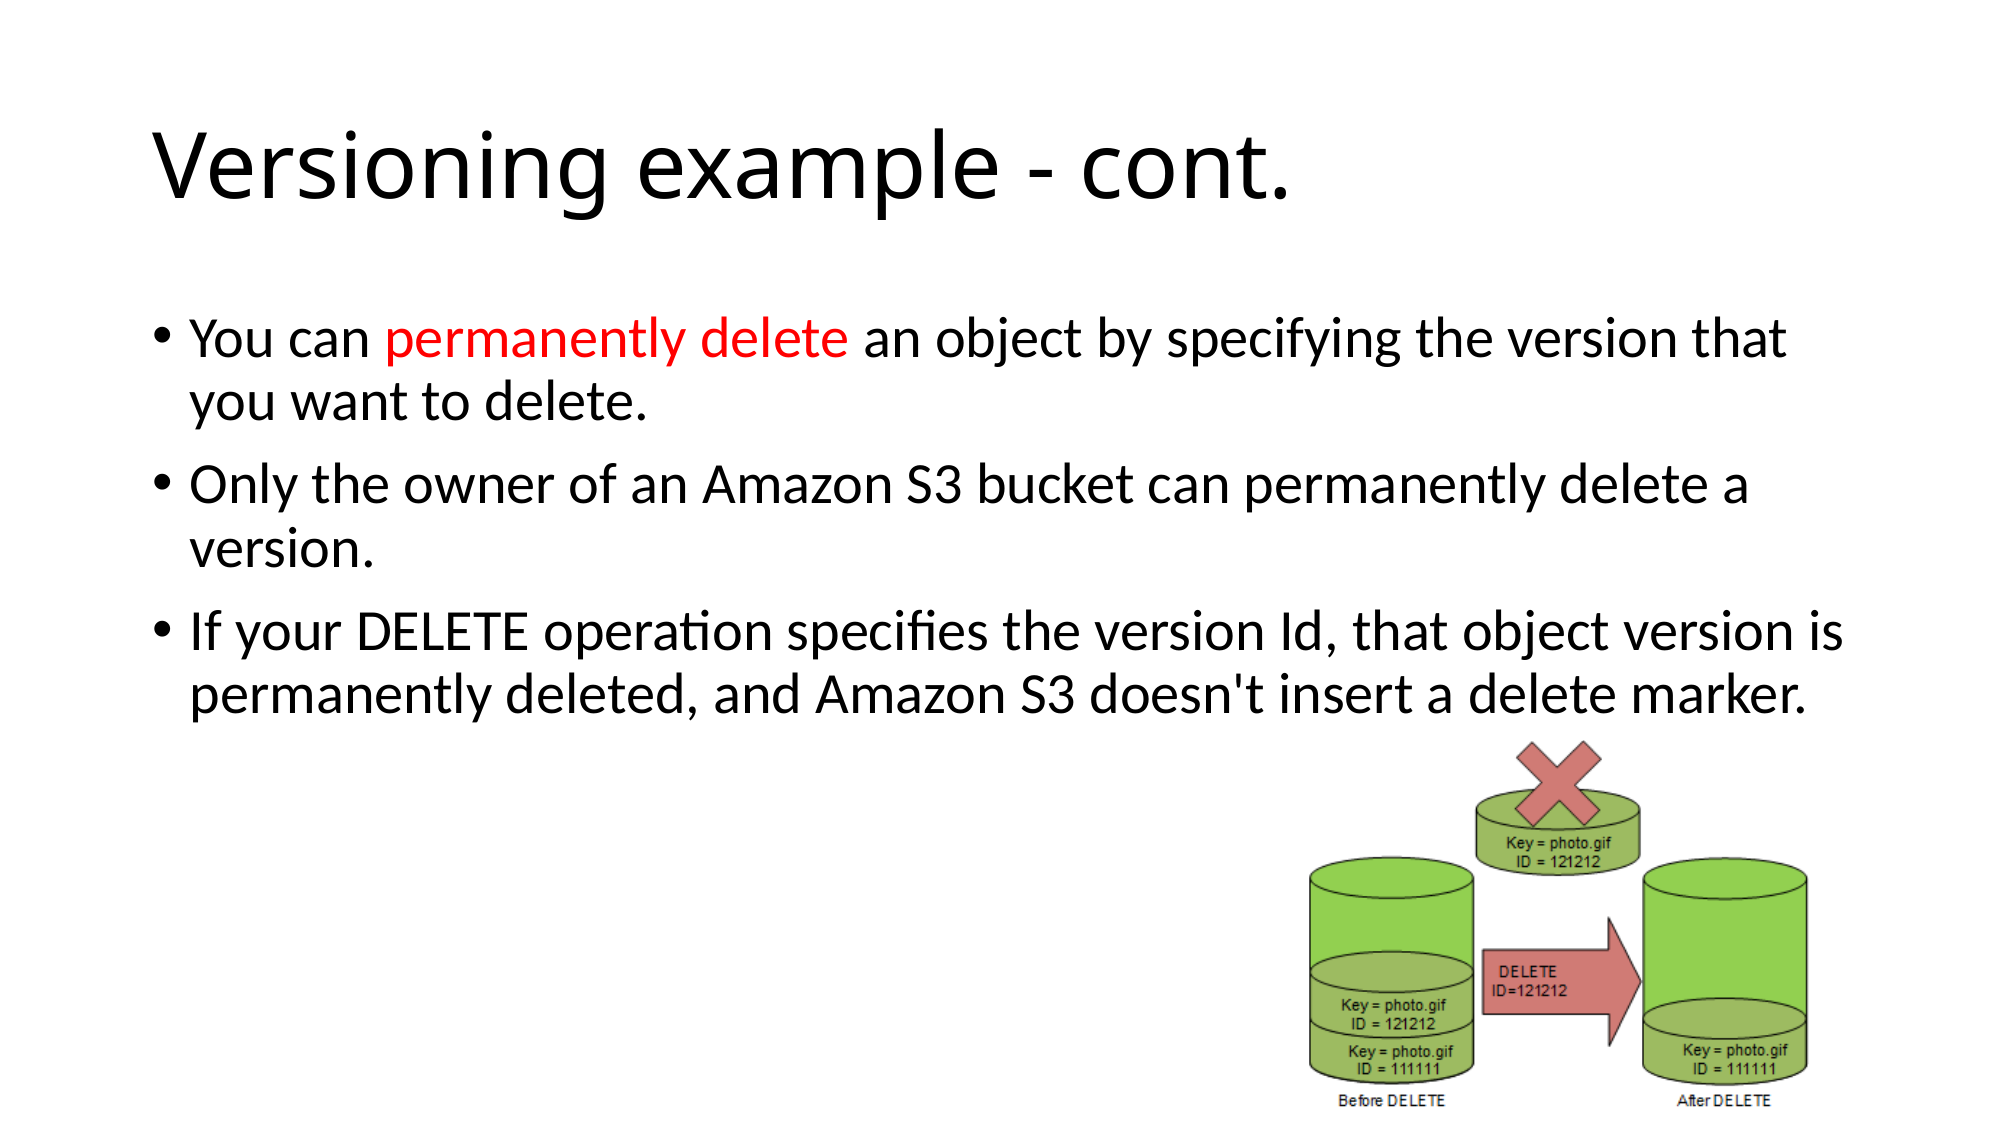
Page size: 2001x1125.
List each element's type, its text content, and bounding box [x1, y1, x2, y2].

title Versioning example - cont. [137, 59, 1863, 278]
list You can permanently delete an object by specifying the version that you want to delete. Only the owner of an Amazon S3 bucket can permanently delete a version. If your DELETE operation specifies the version Id, that object version is permanently deleted, and Amazon S3 doesn't insert a delete marker. [137, 299, 1863, 1014]
picture [1308, 740, 1809, 1118]
